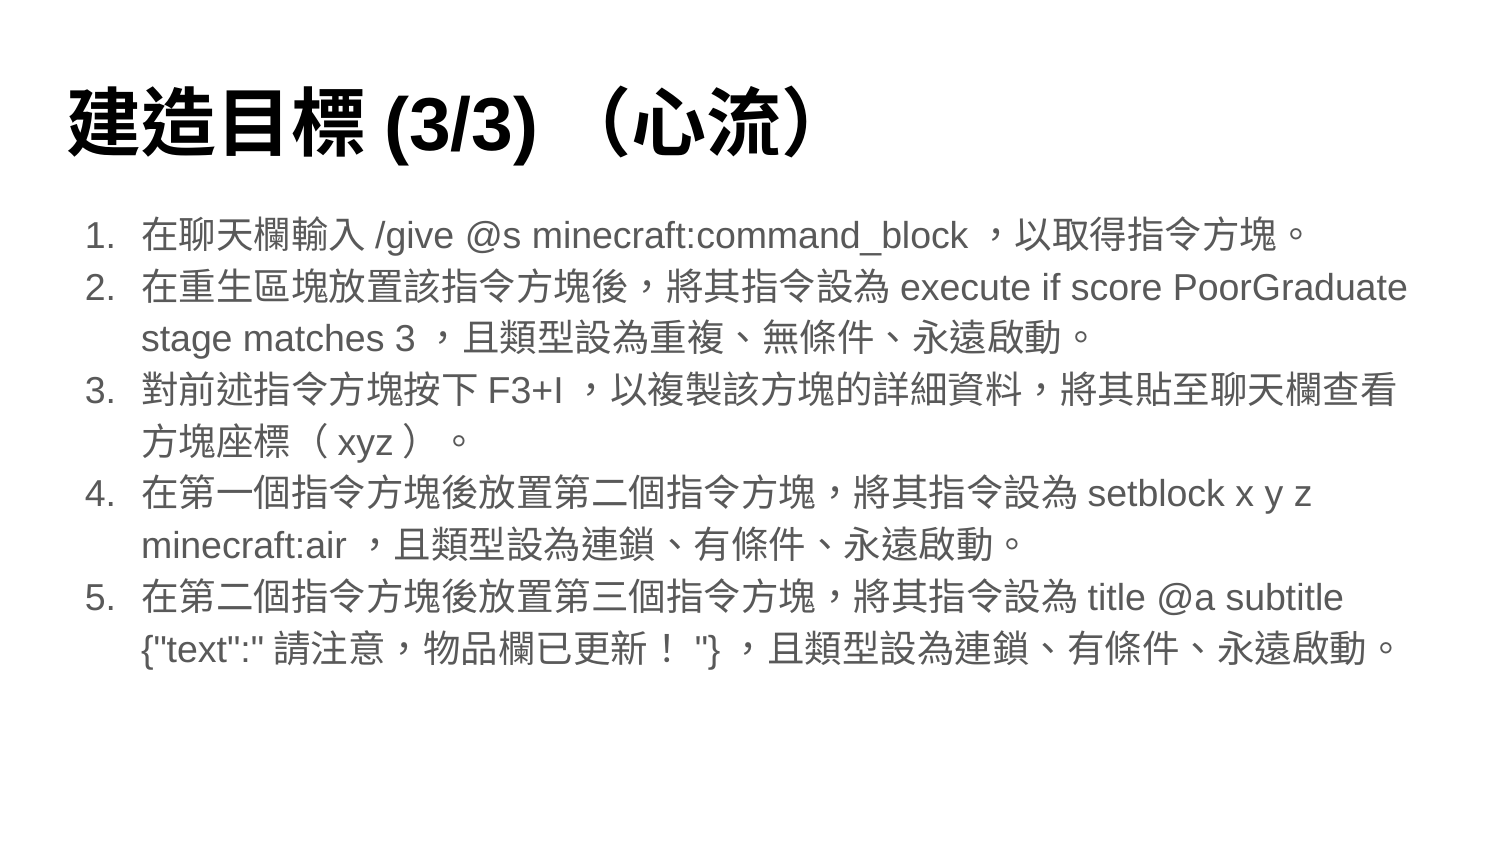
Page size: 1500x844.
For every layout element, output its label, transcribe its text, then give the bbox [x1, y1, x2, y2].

title 建造目標(3/3)（心流） [51, 72, 1449, 167]
list 在聊天欄輸入/give @s minecraft:command_block，以取得指令方塊。 在重生區塊放置該指令方塊後，將其指令設為execute if score PoorGraduate stage matches 3，且類型設為重複、無條件、永遠啟動。 對前述指令方塊按下F3+I，以複製該方塊的詳細資料，將其貼至聊天欄查看方塊座標（xyz）。 在第一個指令方塊後放置第二個指令方塊，將其指令設為setblock x y z minecraft:air，且類型設為連鎖、有條件、永遠啟動。 在第二個指令方塊後放置第三個指令方塊，將其指令設為title @a subtitle {"text":"請注意，物品欄已更新！"}，且類型設為連鎖、有條件、永遠啟動。 [51, 189, 1449, 750]
